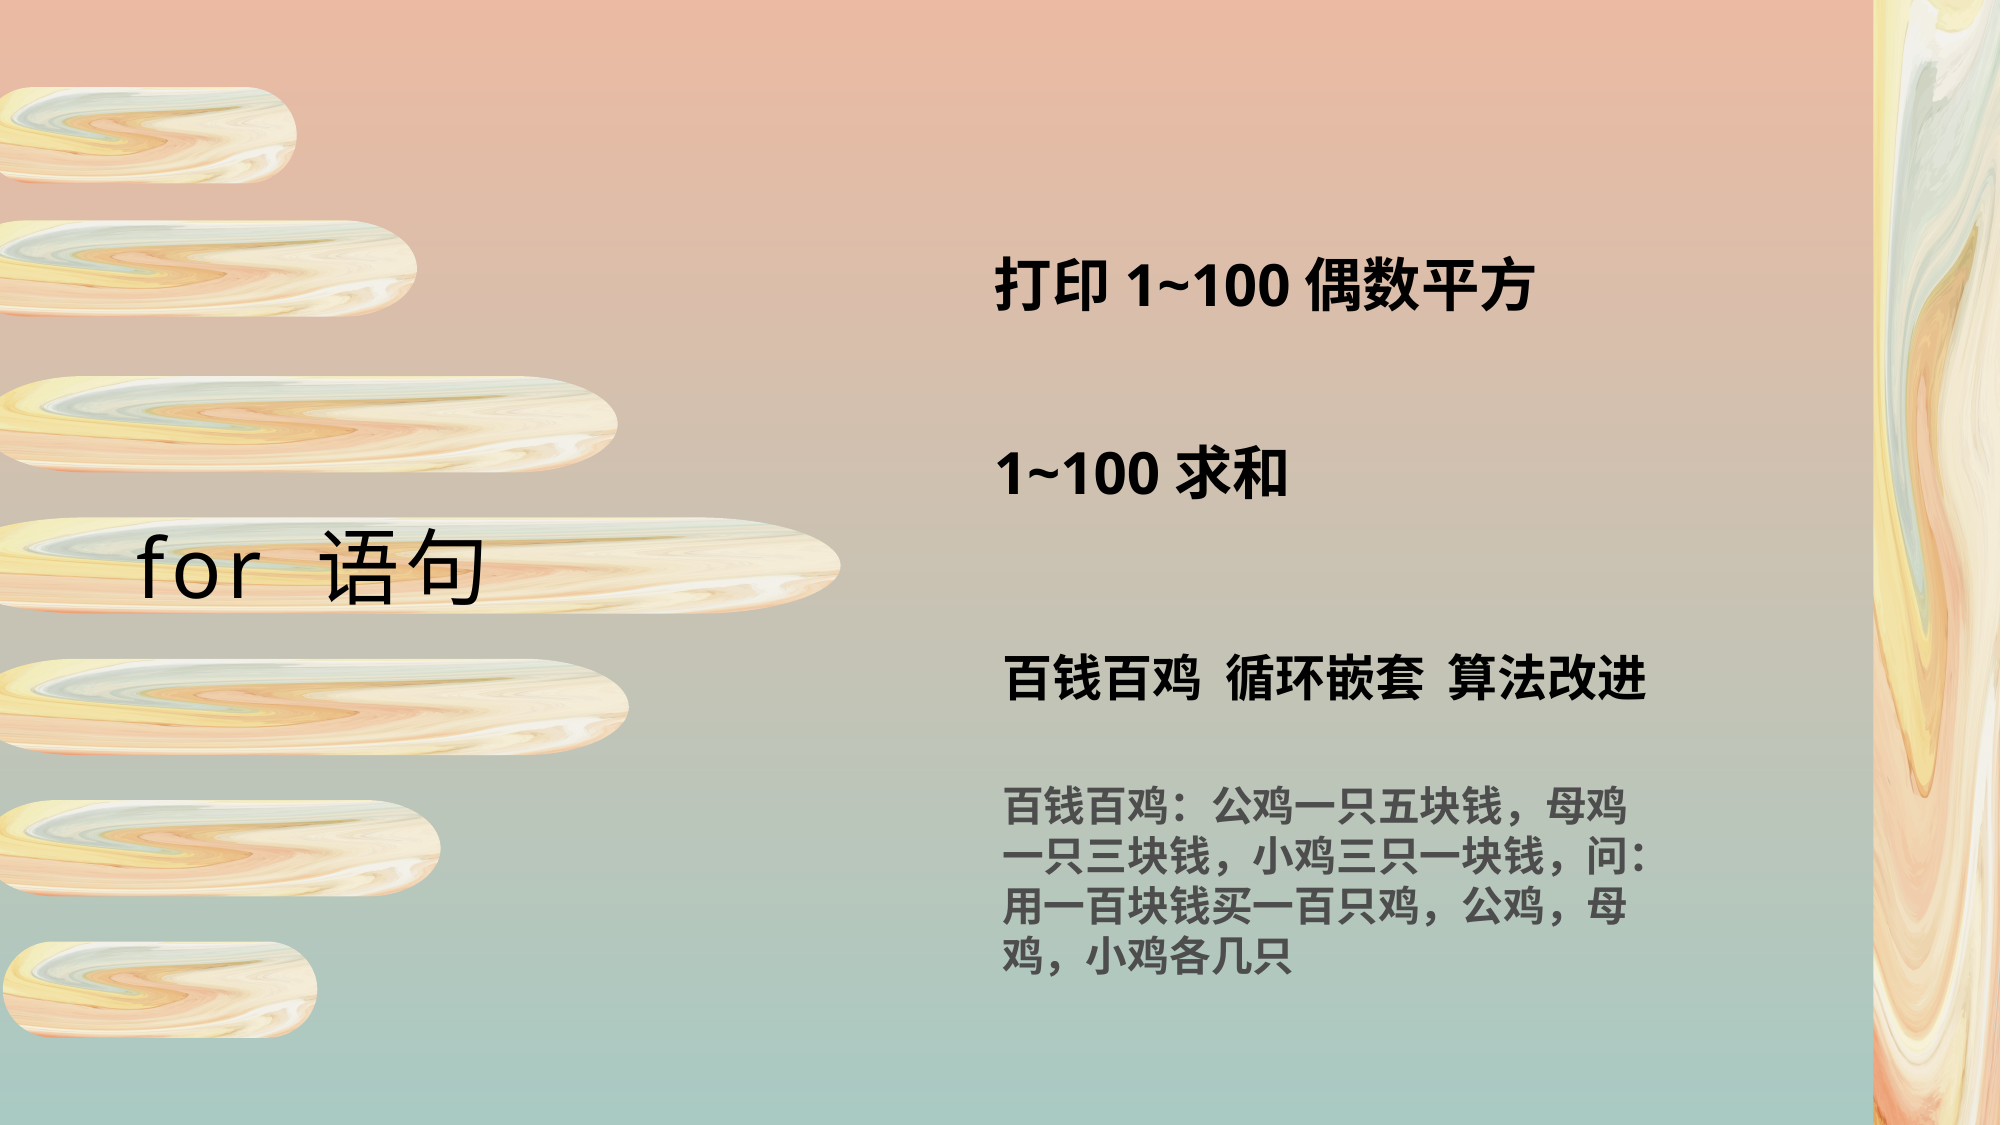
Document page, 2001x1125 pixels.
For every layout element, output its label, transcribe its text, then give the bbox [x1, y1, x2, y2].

text_box [1872, 0, 2000, 1125]
text_box 打印1~100偶数平方 [979, 241, 1654, 326]
text_box 百钱百鸡 循环嵌套 算法改进 [987, 639, 1756, 715]
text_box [0, 87, 841, 1038]
text_box 1~100求和 [979, 429, 1654, 514]
text_box 百钱百鸡：公鸡一只五块钱，母鸡一只三块钱，小鸡三只一块钱，问：用一百块钱买一百只鸡，公鸡，母鸡，小鸡各几只 [987, 772, 1662, 988]
